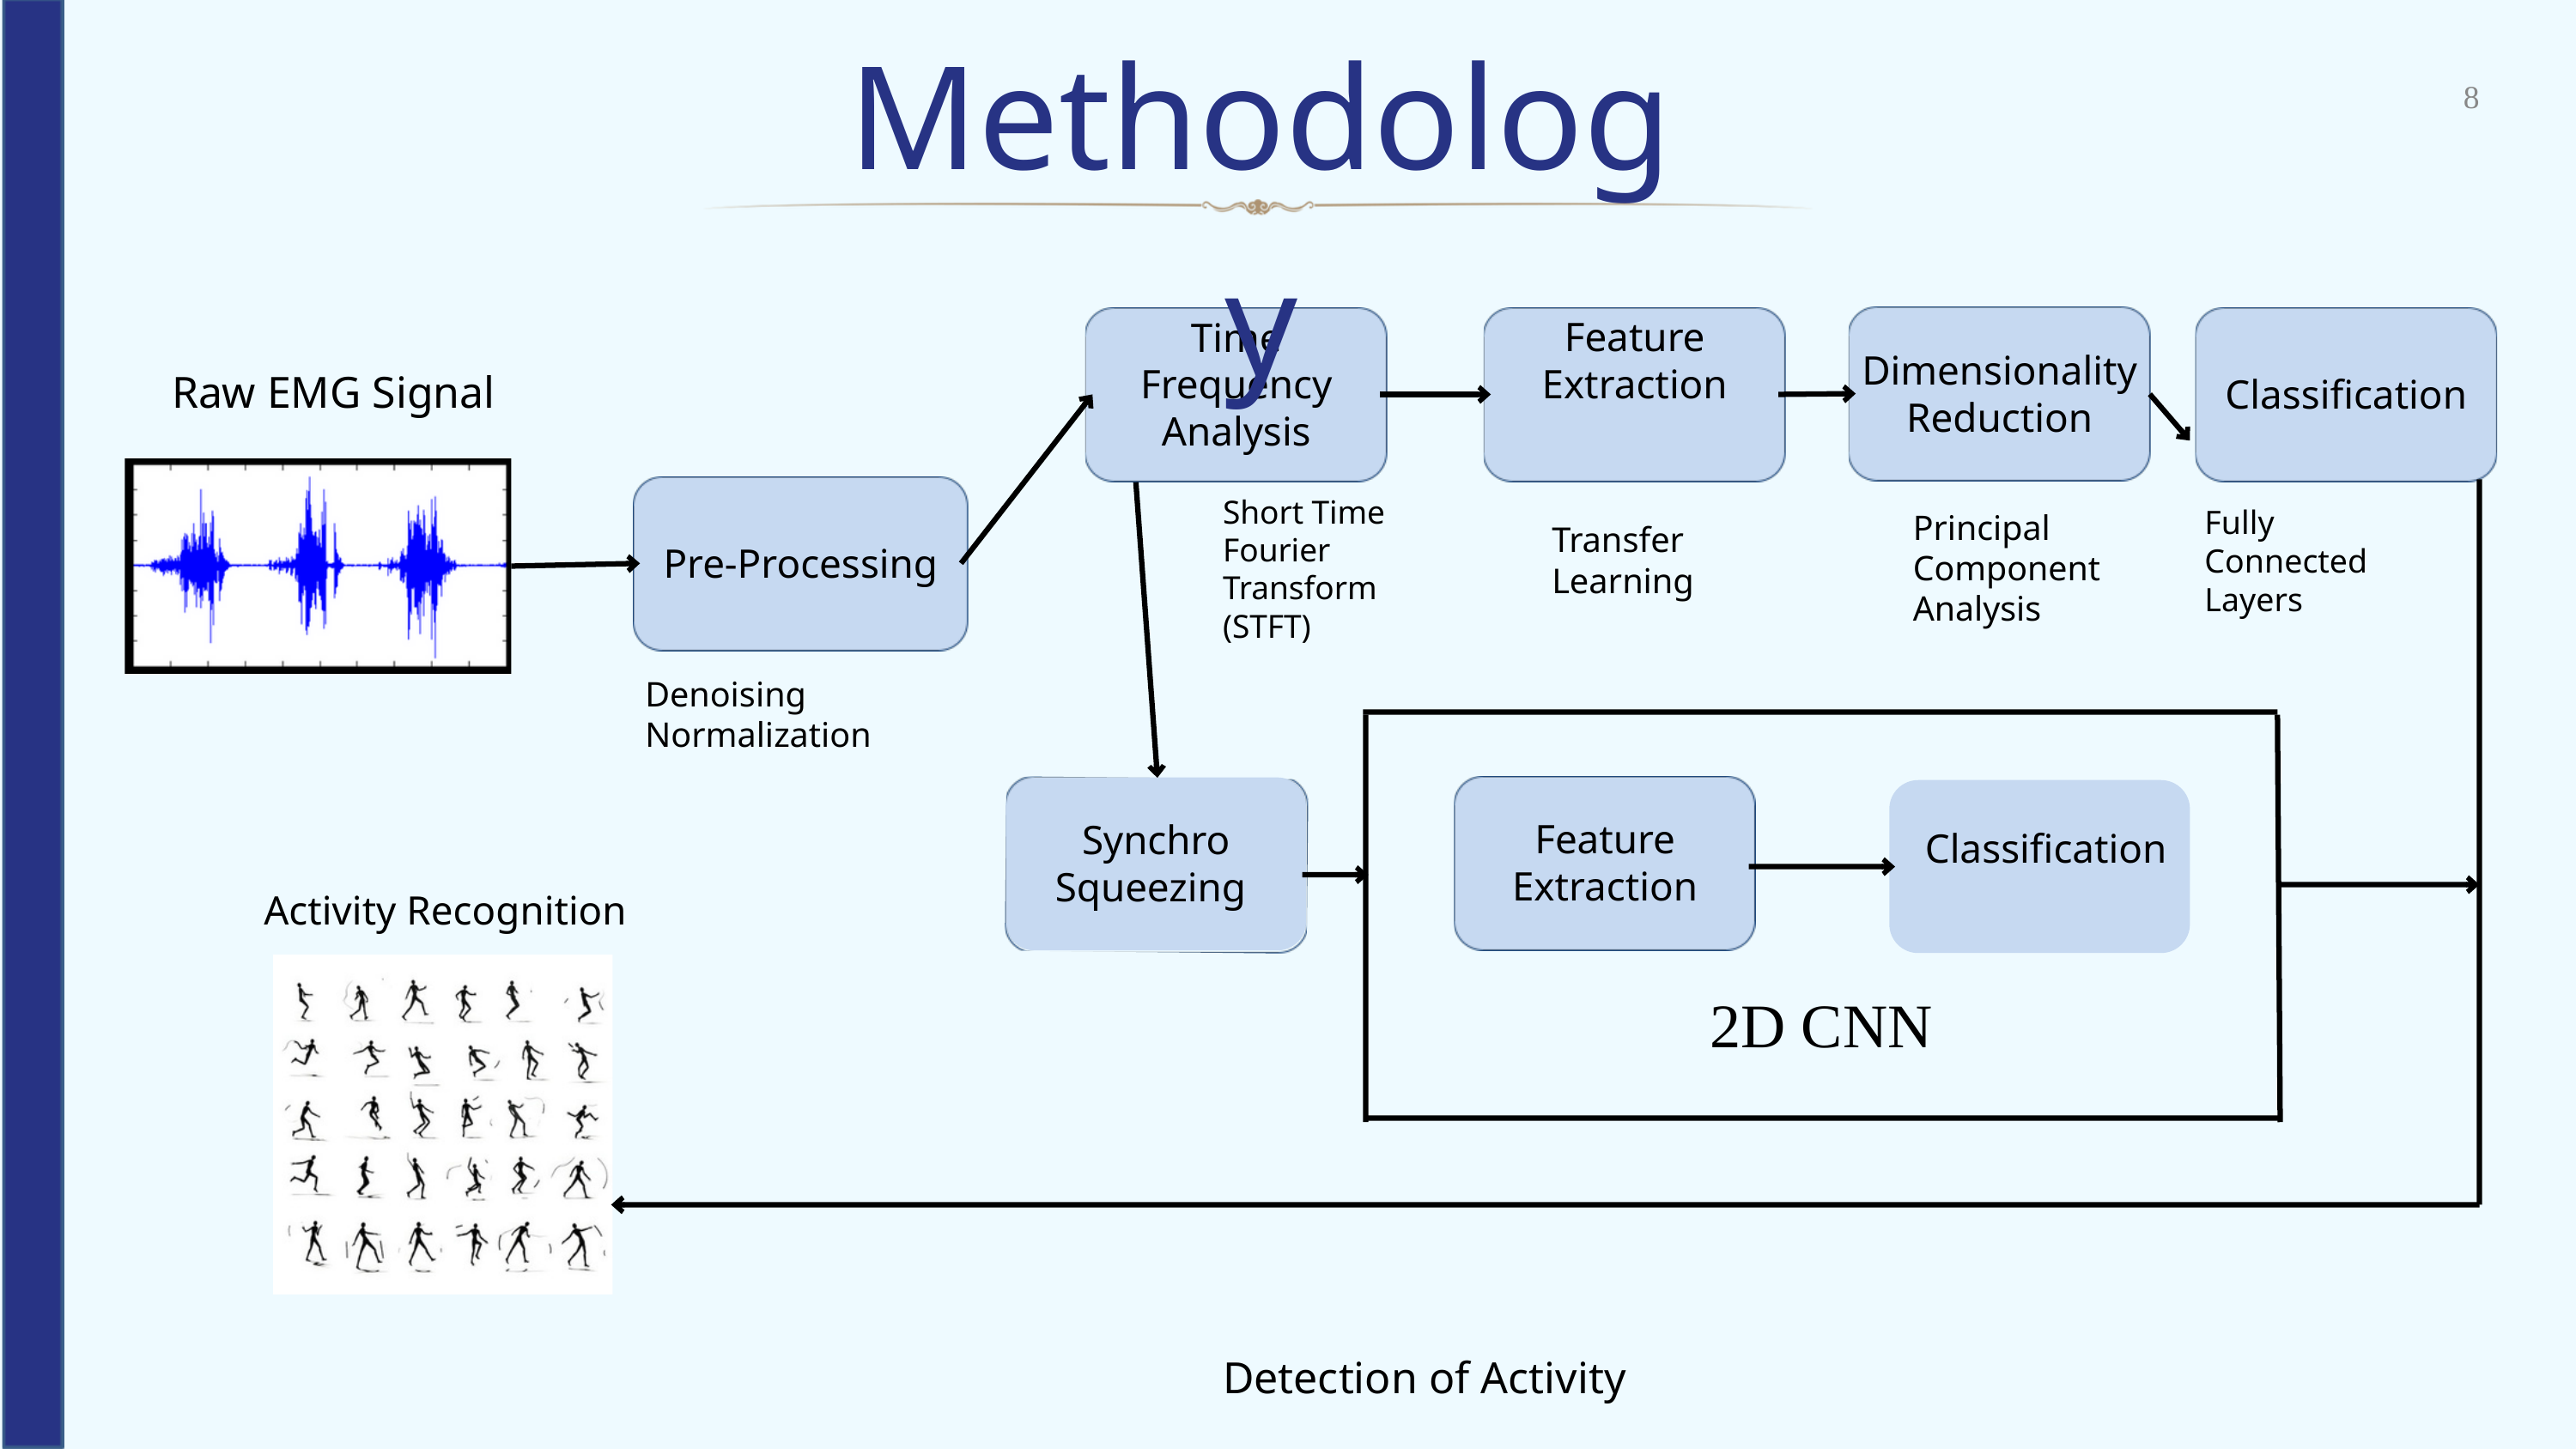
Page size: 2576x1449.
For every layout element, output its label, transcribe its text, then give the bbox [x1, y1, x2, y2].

text_box Methodology [813, 223, 1709, 404]
text_box 8 [2204, 76, 2480, 115]
text_box [1311, 868, 1369, 882]
text_box 2D CNN [1698, 985, 1944, 1060]
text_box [1005, 777, 1307, 951]
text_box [1085, 307, 1388, 482]
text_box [1484, 308, 1785, 482]
text_box Principal Component Analysis [1912, 506, 2136, 628]
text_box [272, 955, 613, 1294]
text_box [1454, 776, 1756, 950]
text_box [702, 197, 1814, 216]
text_box [2, 0, 64, 1449]
text_box Detection of Activity [1223, 1350, 1782, 1403]
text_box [1889, 779, 2190, 954]
text_box Short Time Fourier Transform (STFT) [1223, 492, 1429, 645]
text_box Activity Recognition [256, 886, 635, 933]
text_box Methodology [813, 0, 1709, 197]
text_box Denoising Normalization [645, 672, 913, 755]
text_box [125, 458, 512, 674]
text_box Raw EMG Signal [172, 365, 533, 417]
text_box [2196, 308, 2497, 482]
text_box Fully Connected Layers [2204, 502, 2403, 619]
text_box [2155, 400, 2190, 441]
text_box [1849, 307, 2150, 482]
text_box Transfer Learning [1552, 518, 1777, 600]
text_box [633, 476, 968, 651]
